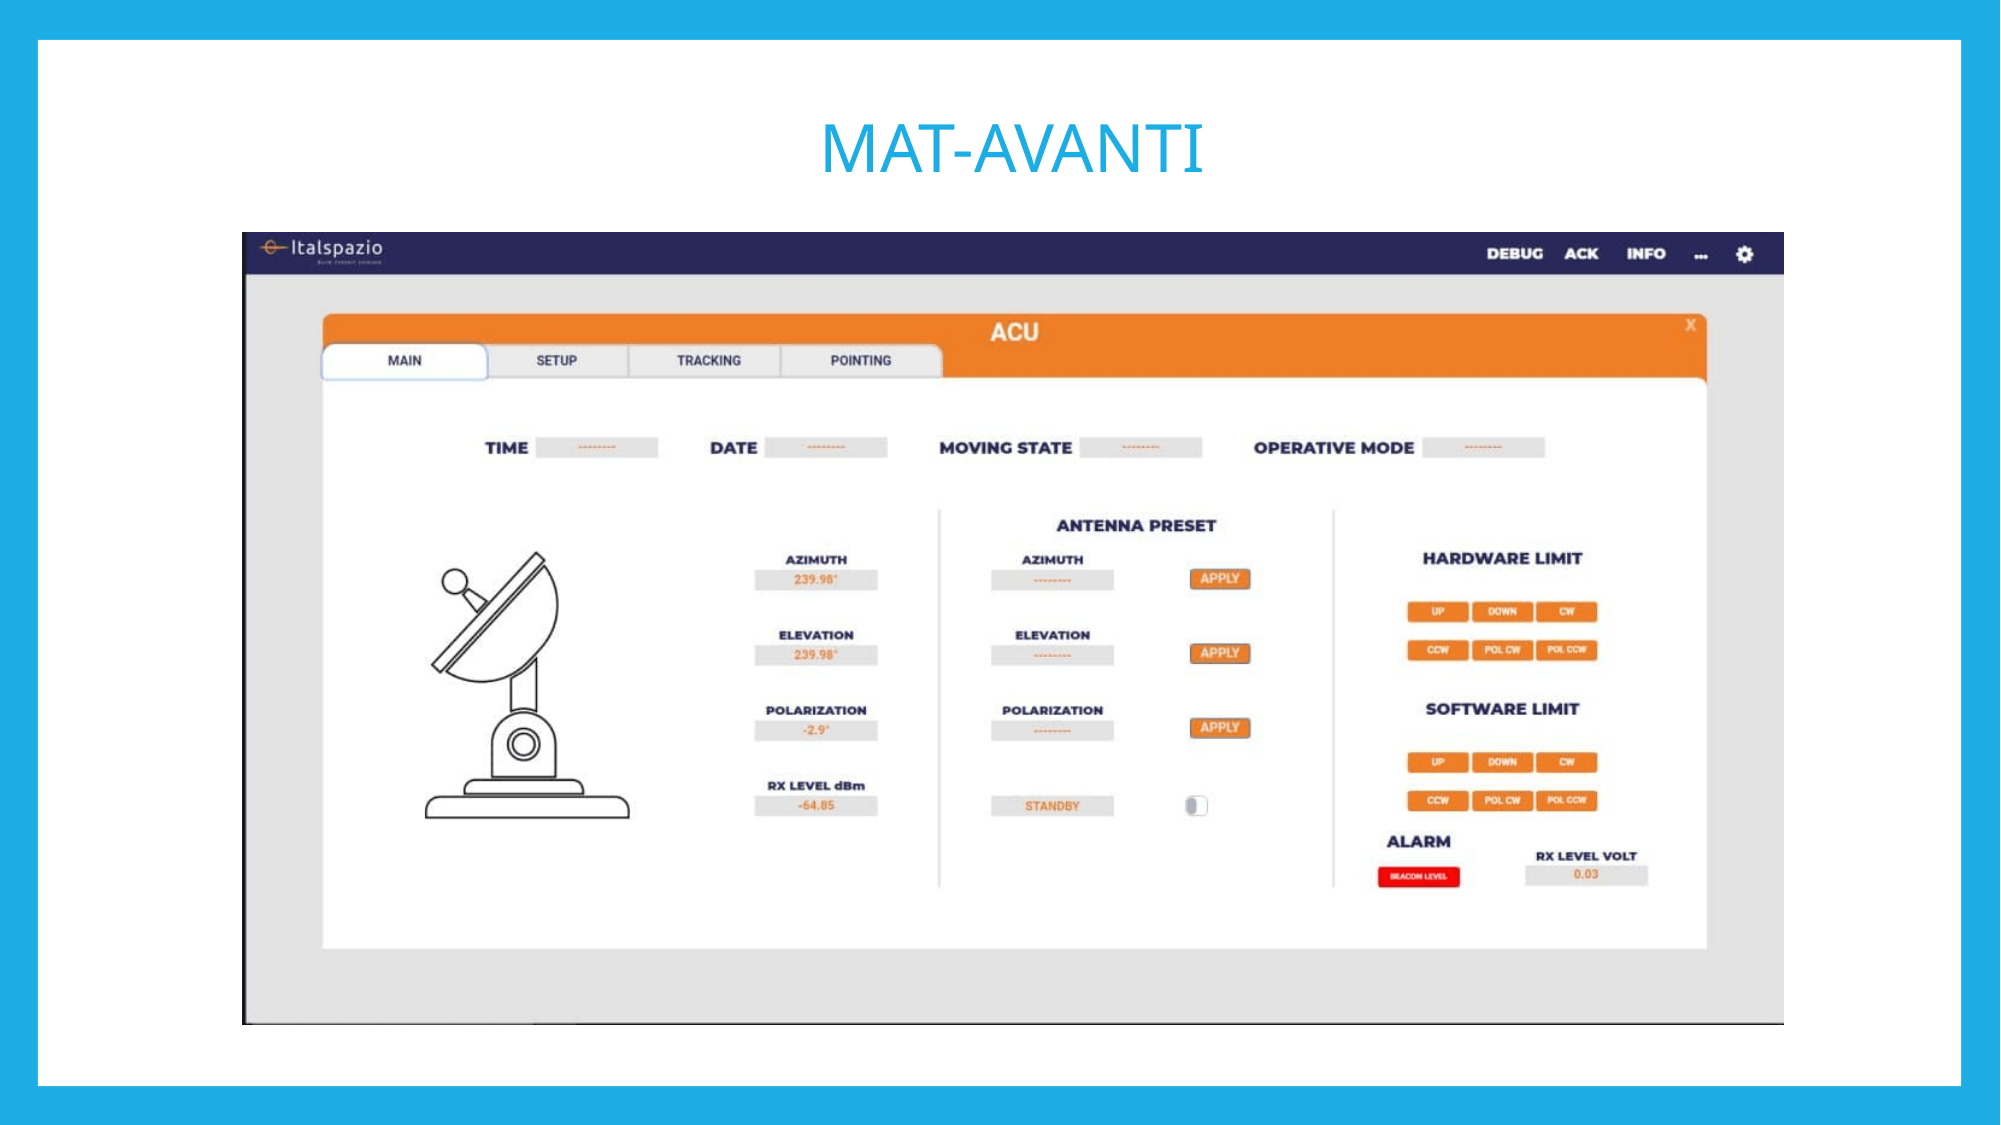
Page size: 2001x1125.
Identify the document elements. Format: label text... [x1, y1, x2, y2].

title MAT-AVANTI [691, 39, 1334, 231]
picture [242, 232, 1785, 1025]
